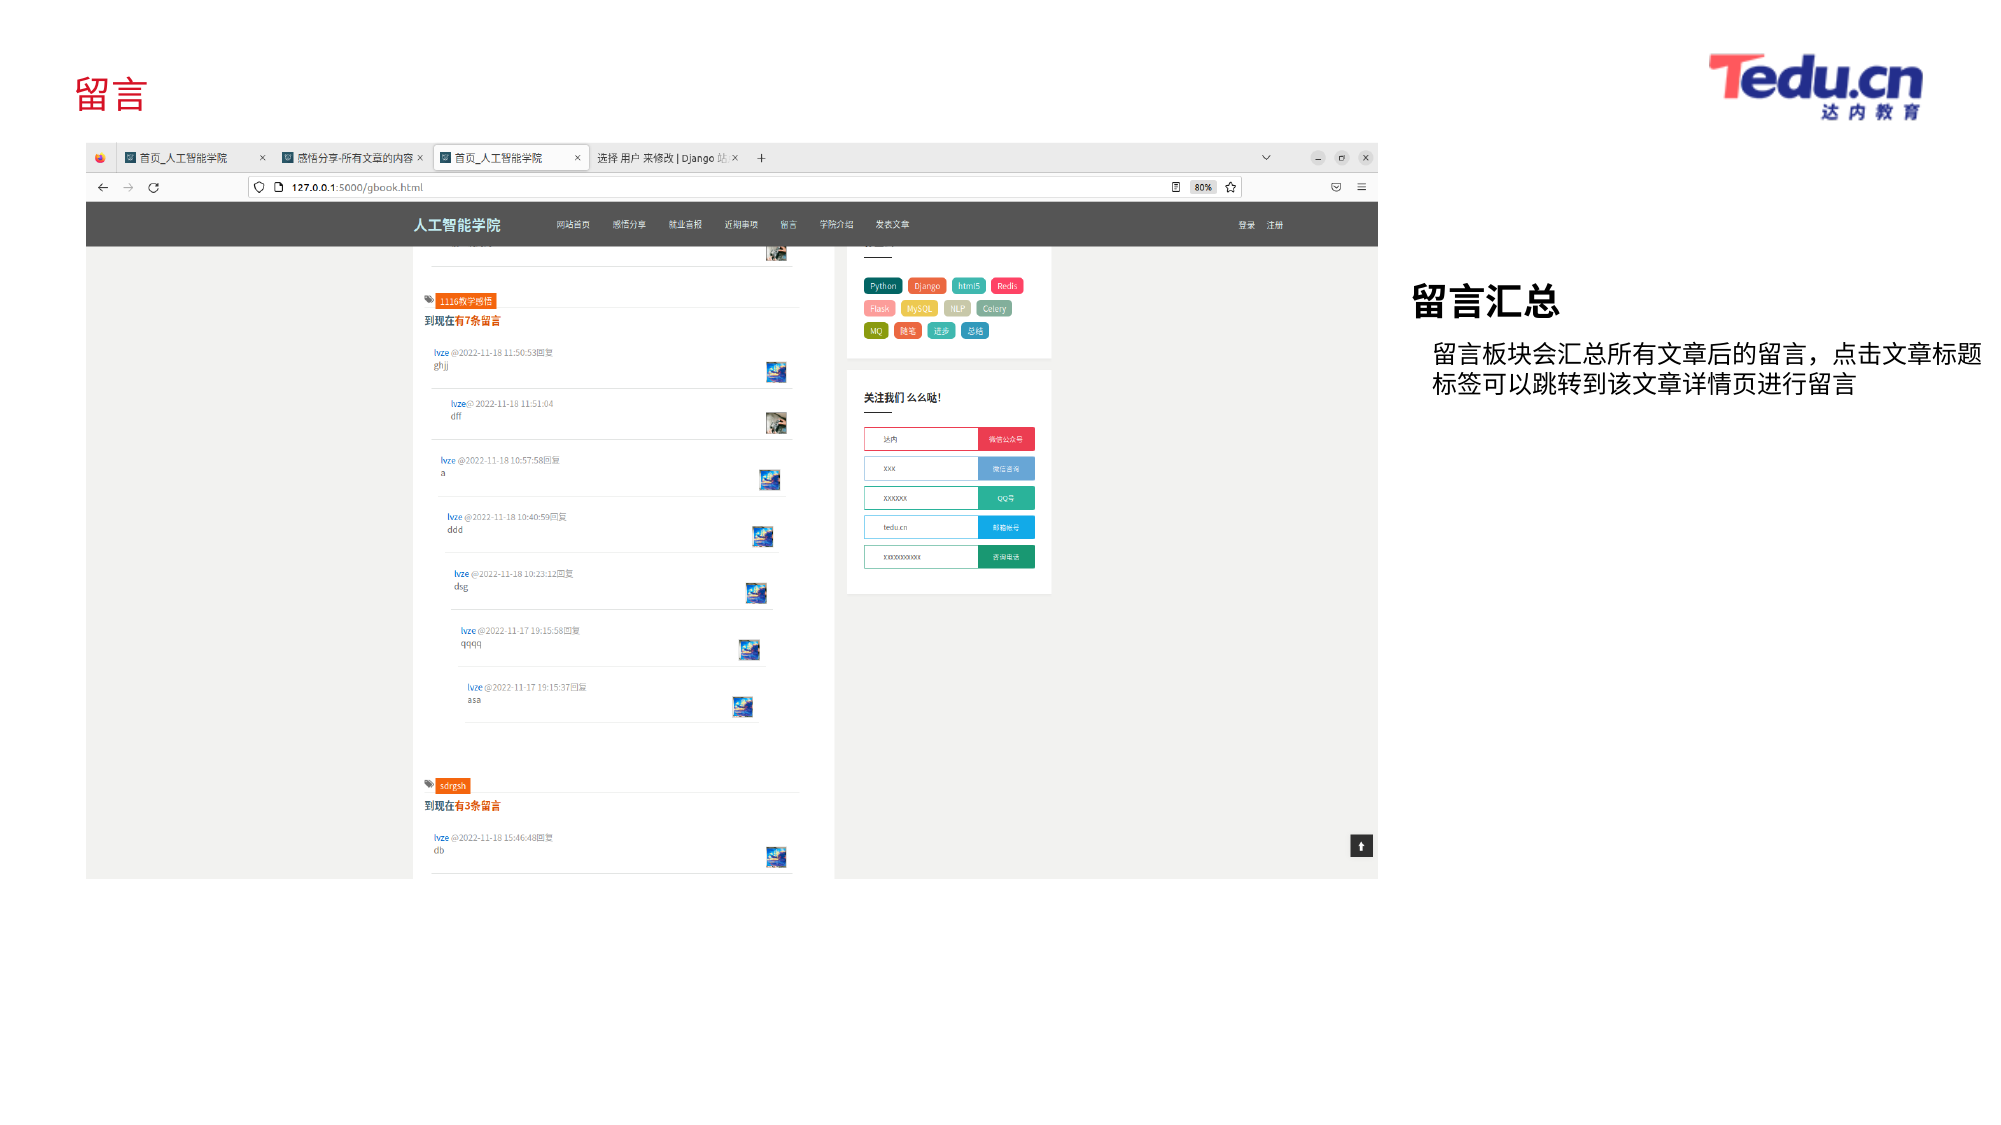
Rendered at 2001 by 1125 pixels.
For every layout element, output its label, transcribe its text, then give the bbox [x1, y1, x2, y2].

text_box 留言 [59, 63, 164, 124]
picture [1697, 51, 1934, 122]
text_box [1395, 270, 2000, 478]
picture [86, 142, 1378, 879]
